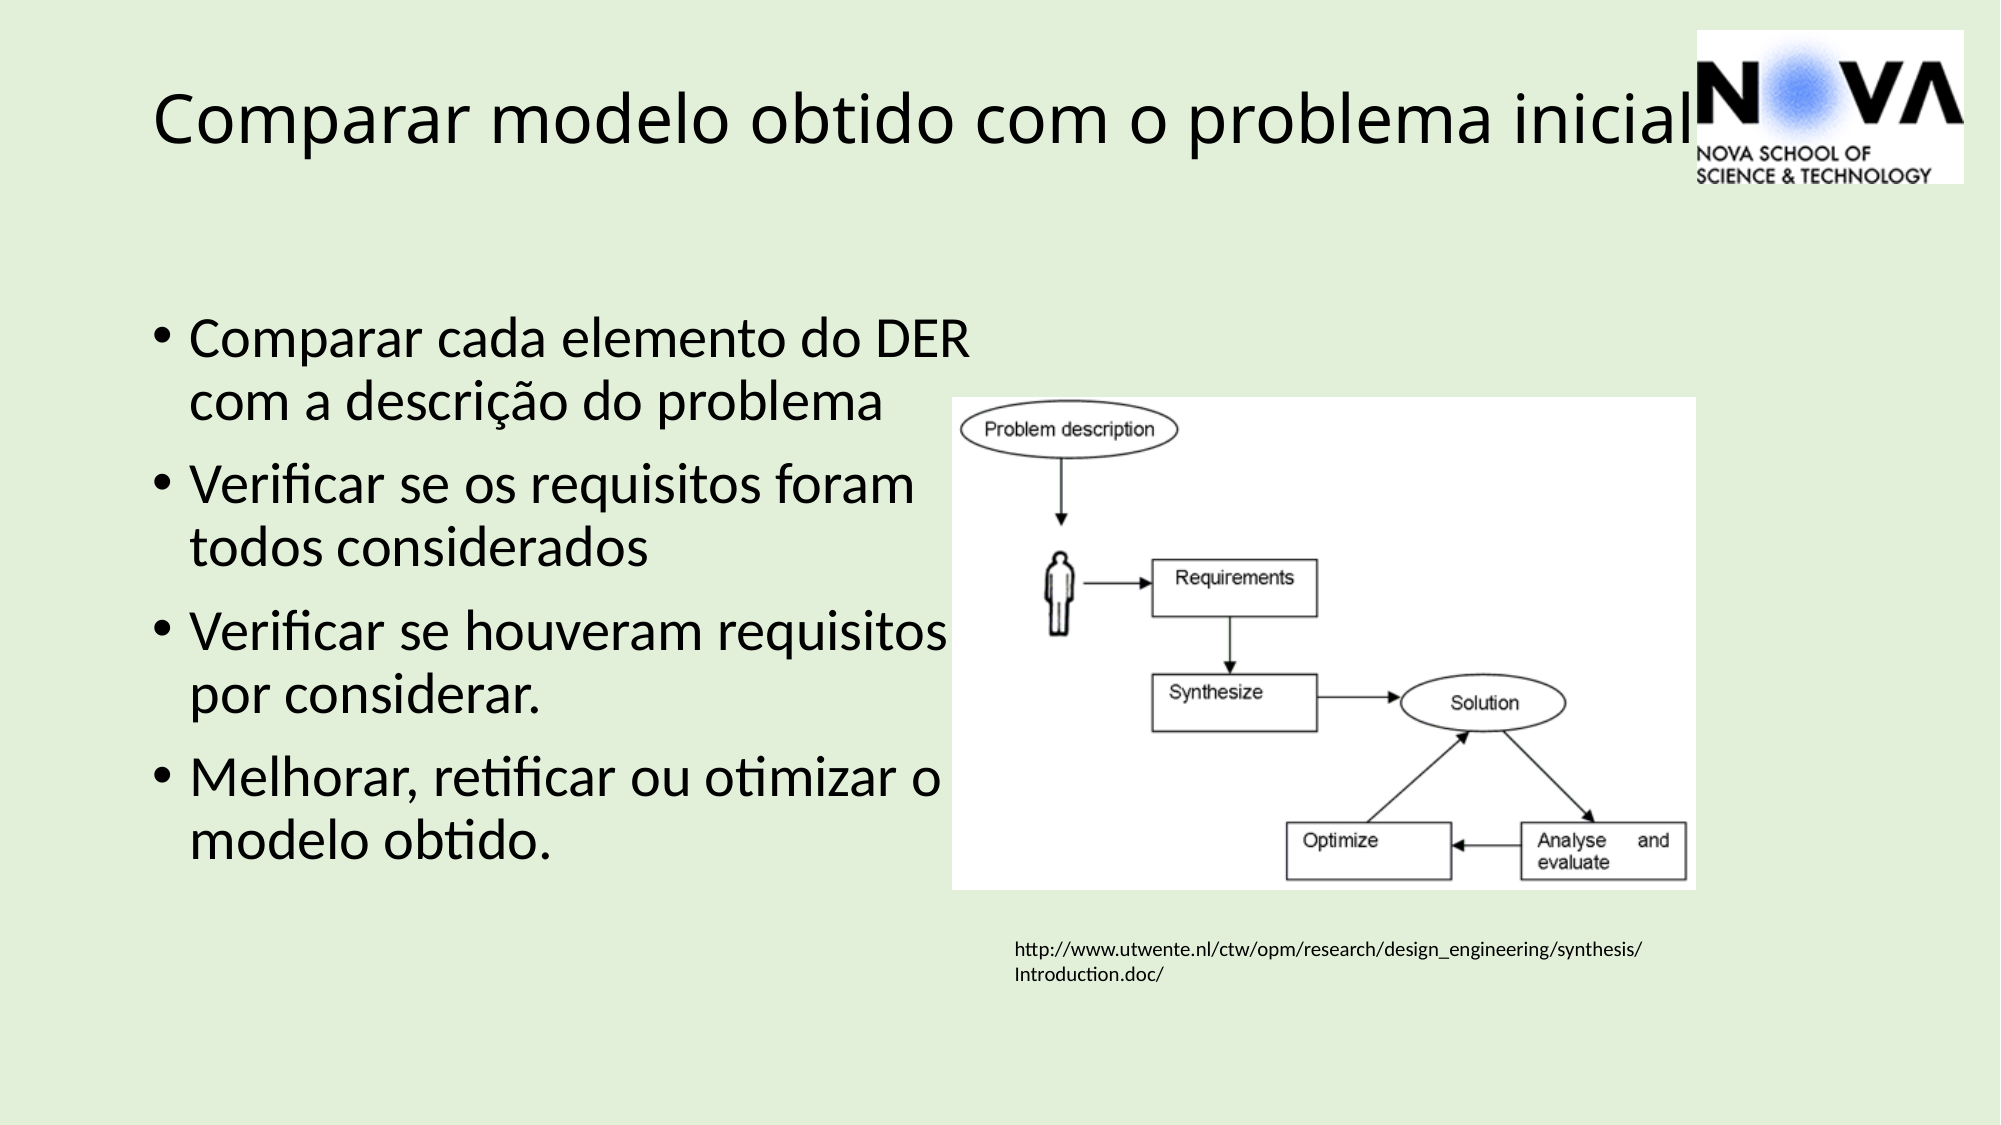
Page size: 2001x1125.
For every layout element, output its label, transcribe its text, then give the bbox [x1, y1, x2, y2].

picture [1697, 30, 1964, 184]
list Comparar cada elemento do DER com a descrição do problema Verificar se os requisitos foram todos considerados Verificar se houveram requisitos por considerar. Melhorar, retificar ou otimizar o modelo obtido. [137, 299, 988, 1014]
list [952, 397, 1696, 890]
text_box http://www.utwente.nl/ctw/opm/research/design_engineering/synthesis/Introduction.doc/ [999, 928, 1750, 994]
title Comparar modelo obtido com o problema inicial [137, 59, 1863, 184]
